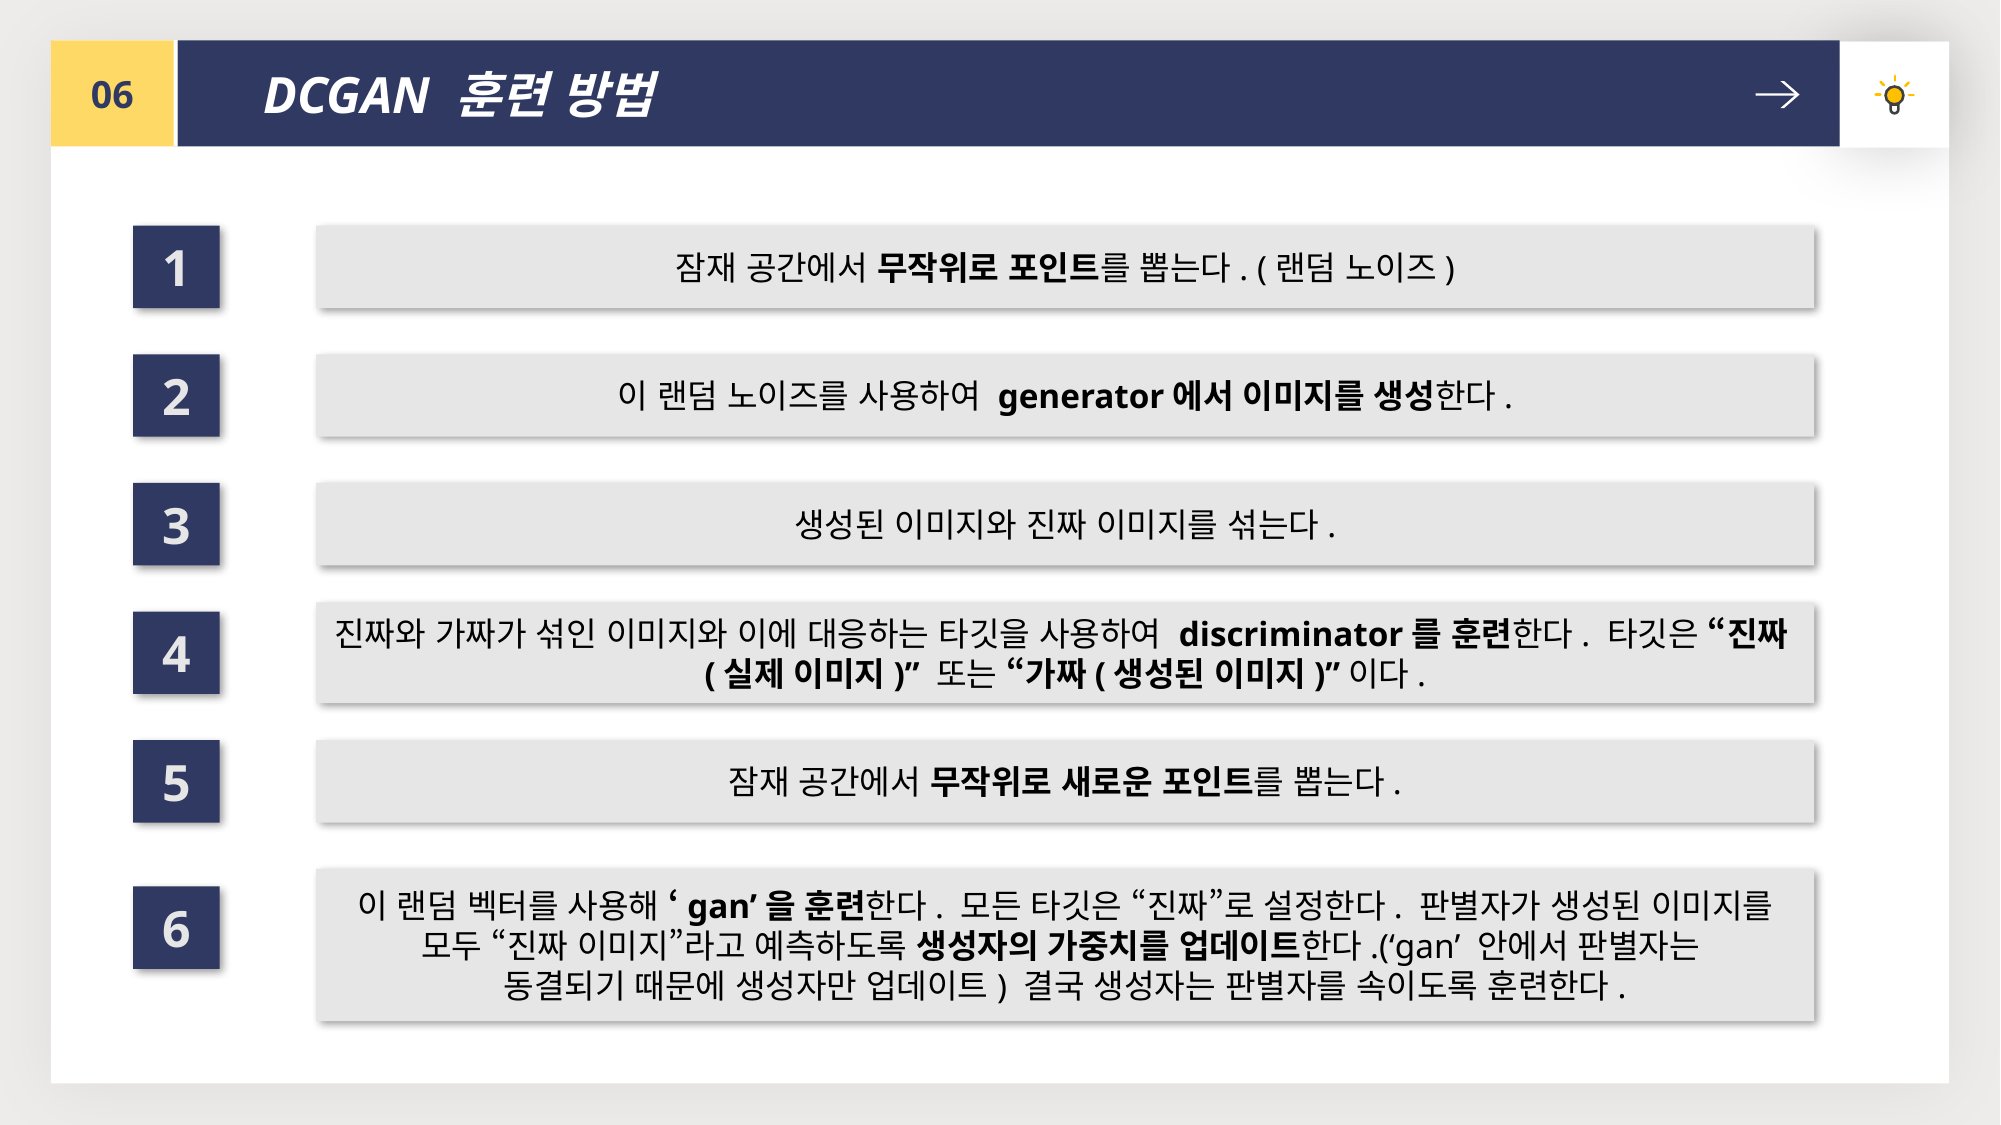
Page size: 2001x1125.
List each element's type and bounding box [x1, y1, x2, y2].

text_box [50, 40, 1950, 1084]
